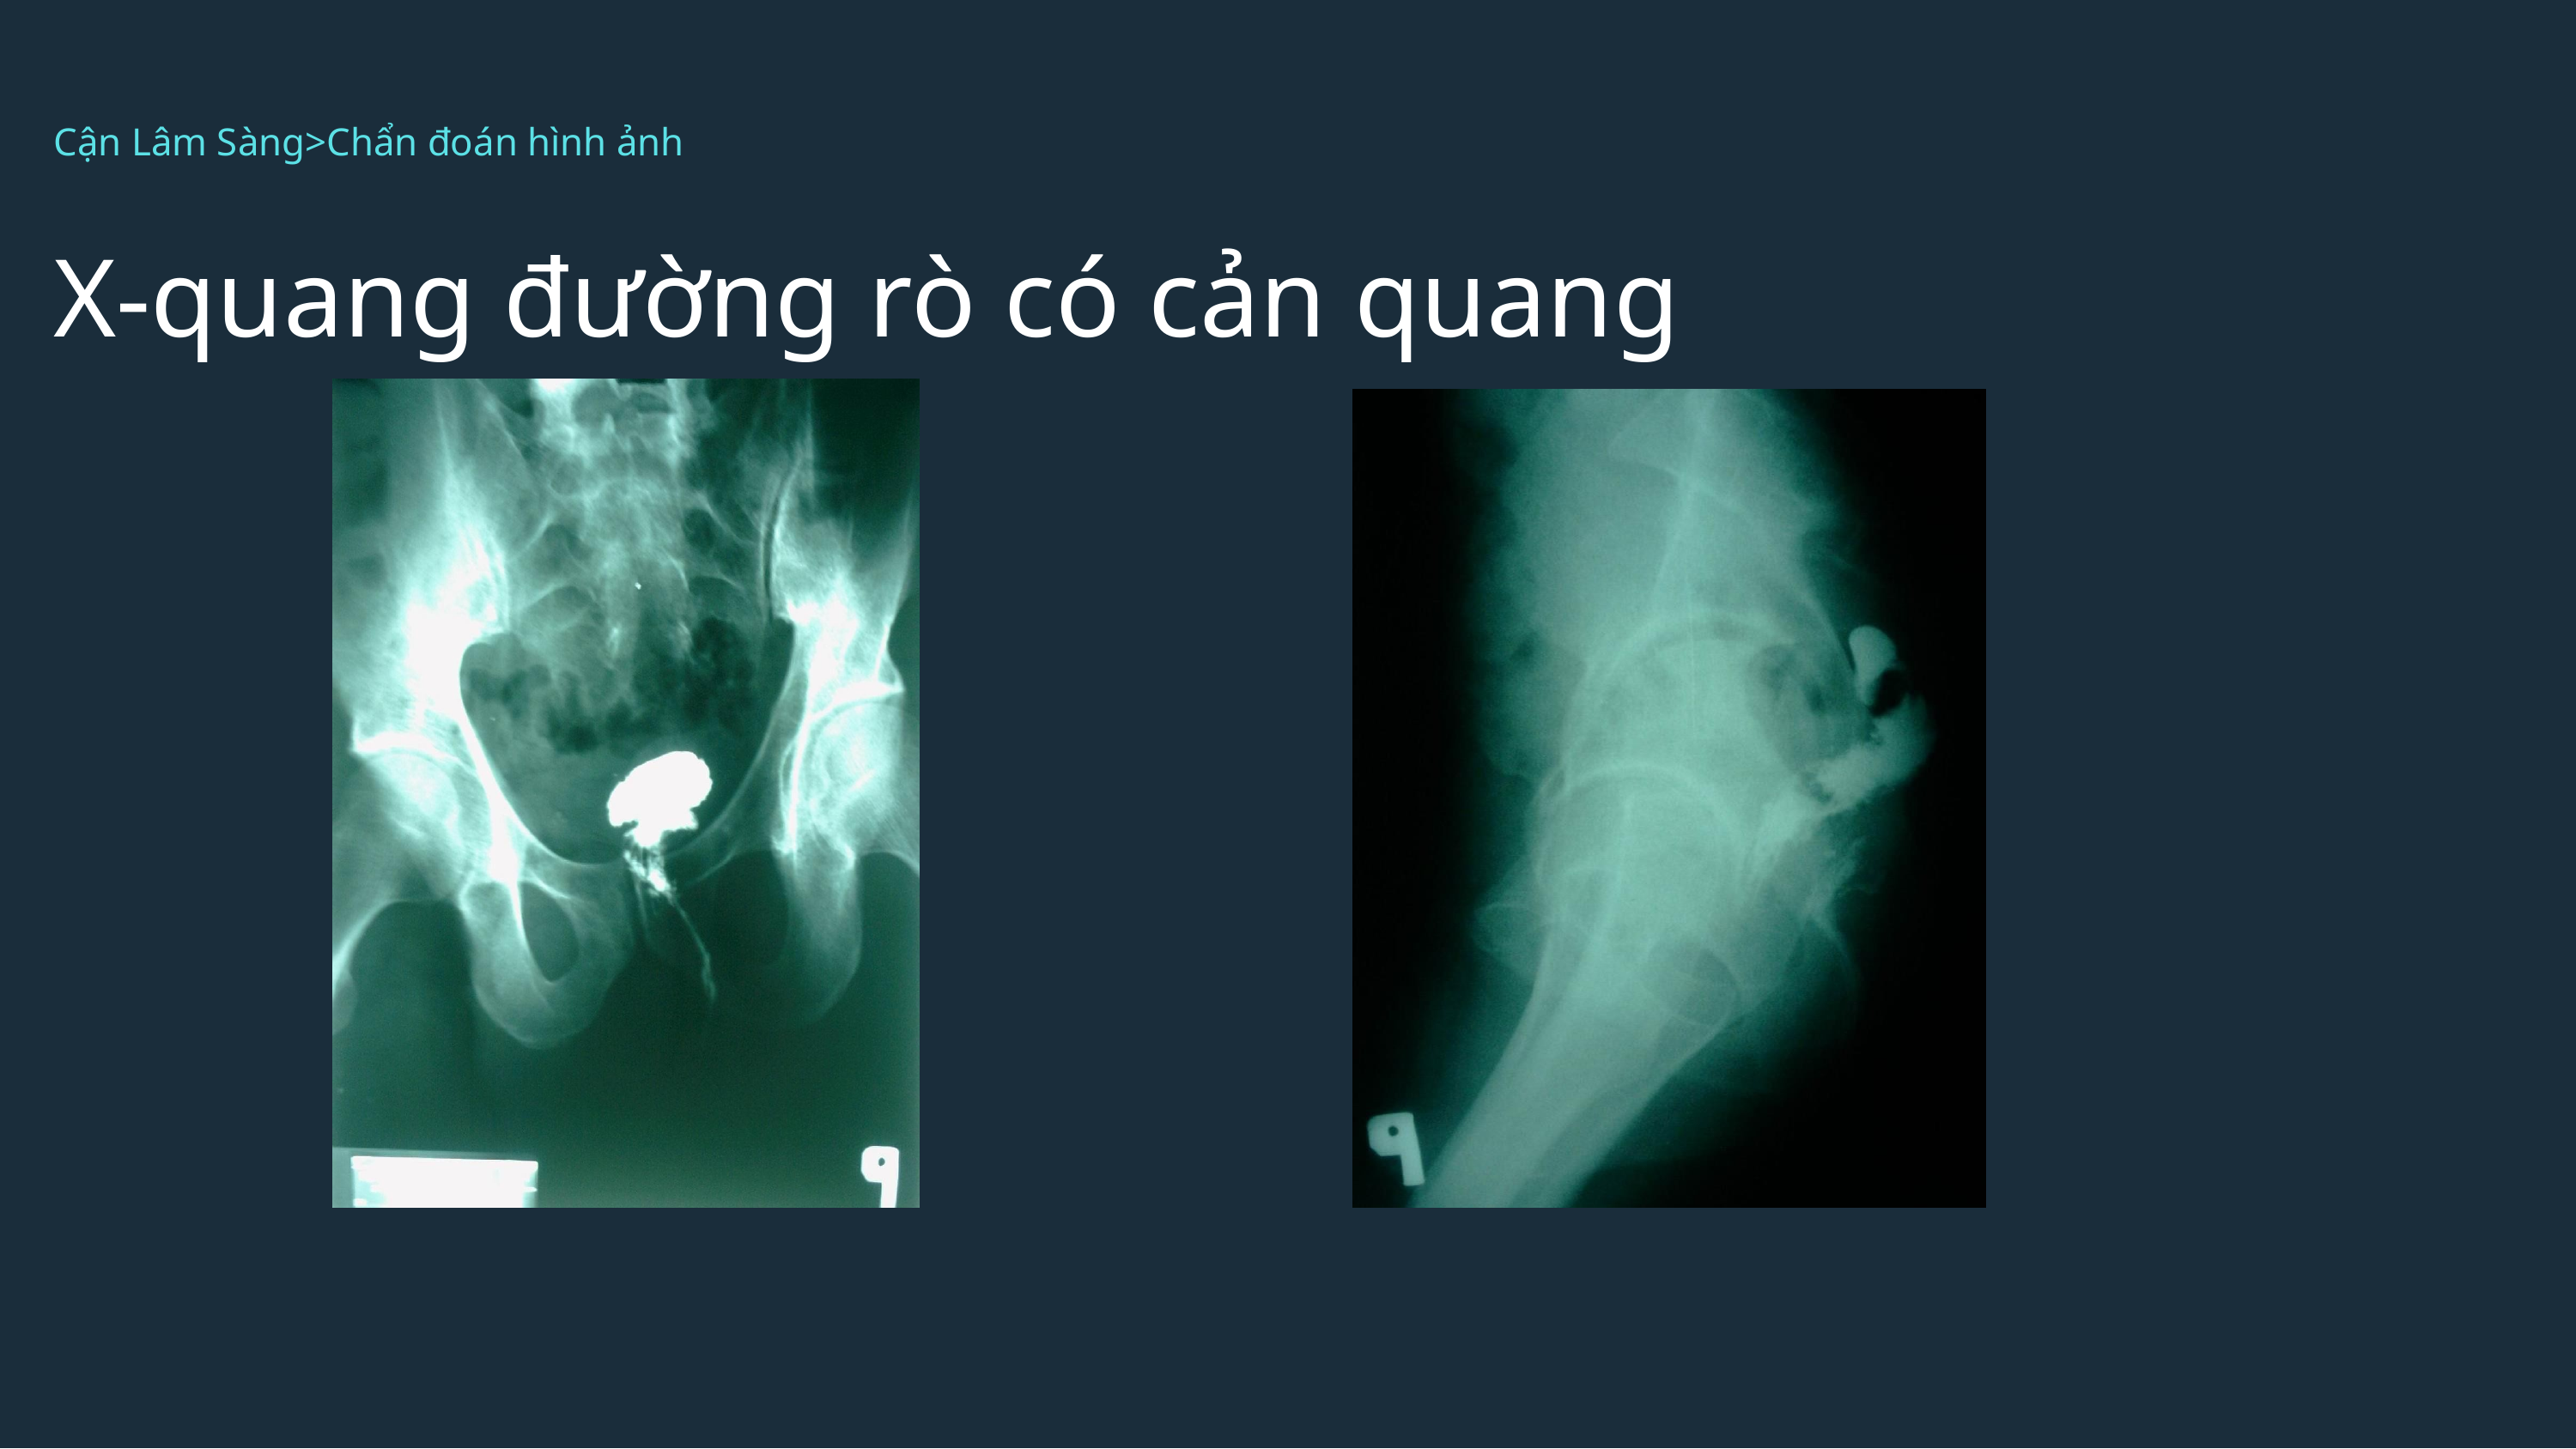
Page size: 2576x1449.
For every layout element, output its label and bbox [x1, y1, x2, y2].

picture [332, 378, 920, 1208]
text_box [0, 0, 2576, 1449]
picture [1352, 389, 1986, 1208]
